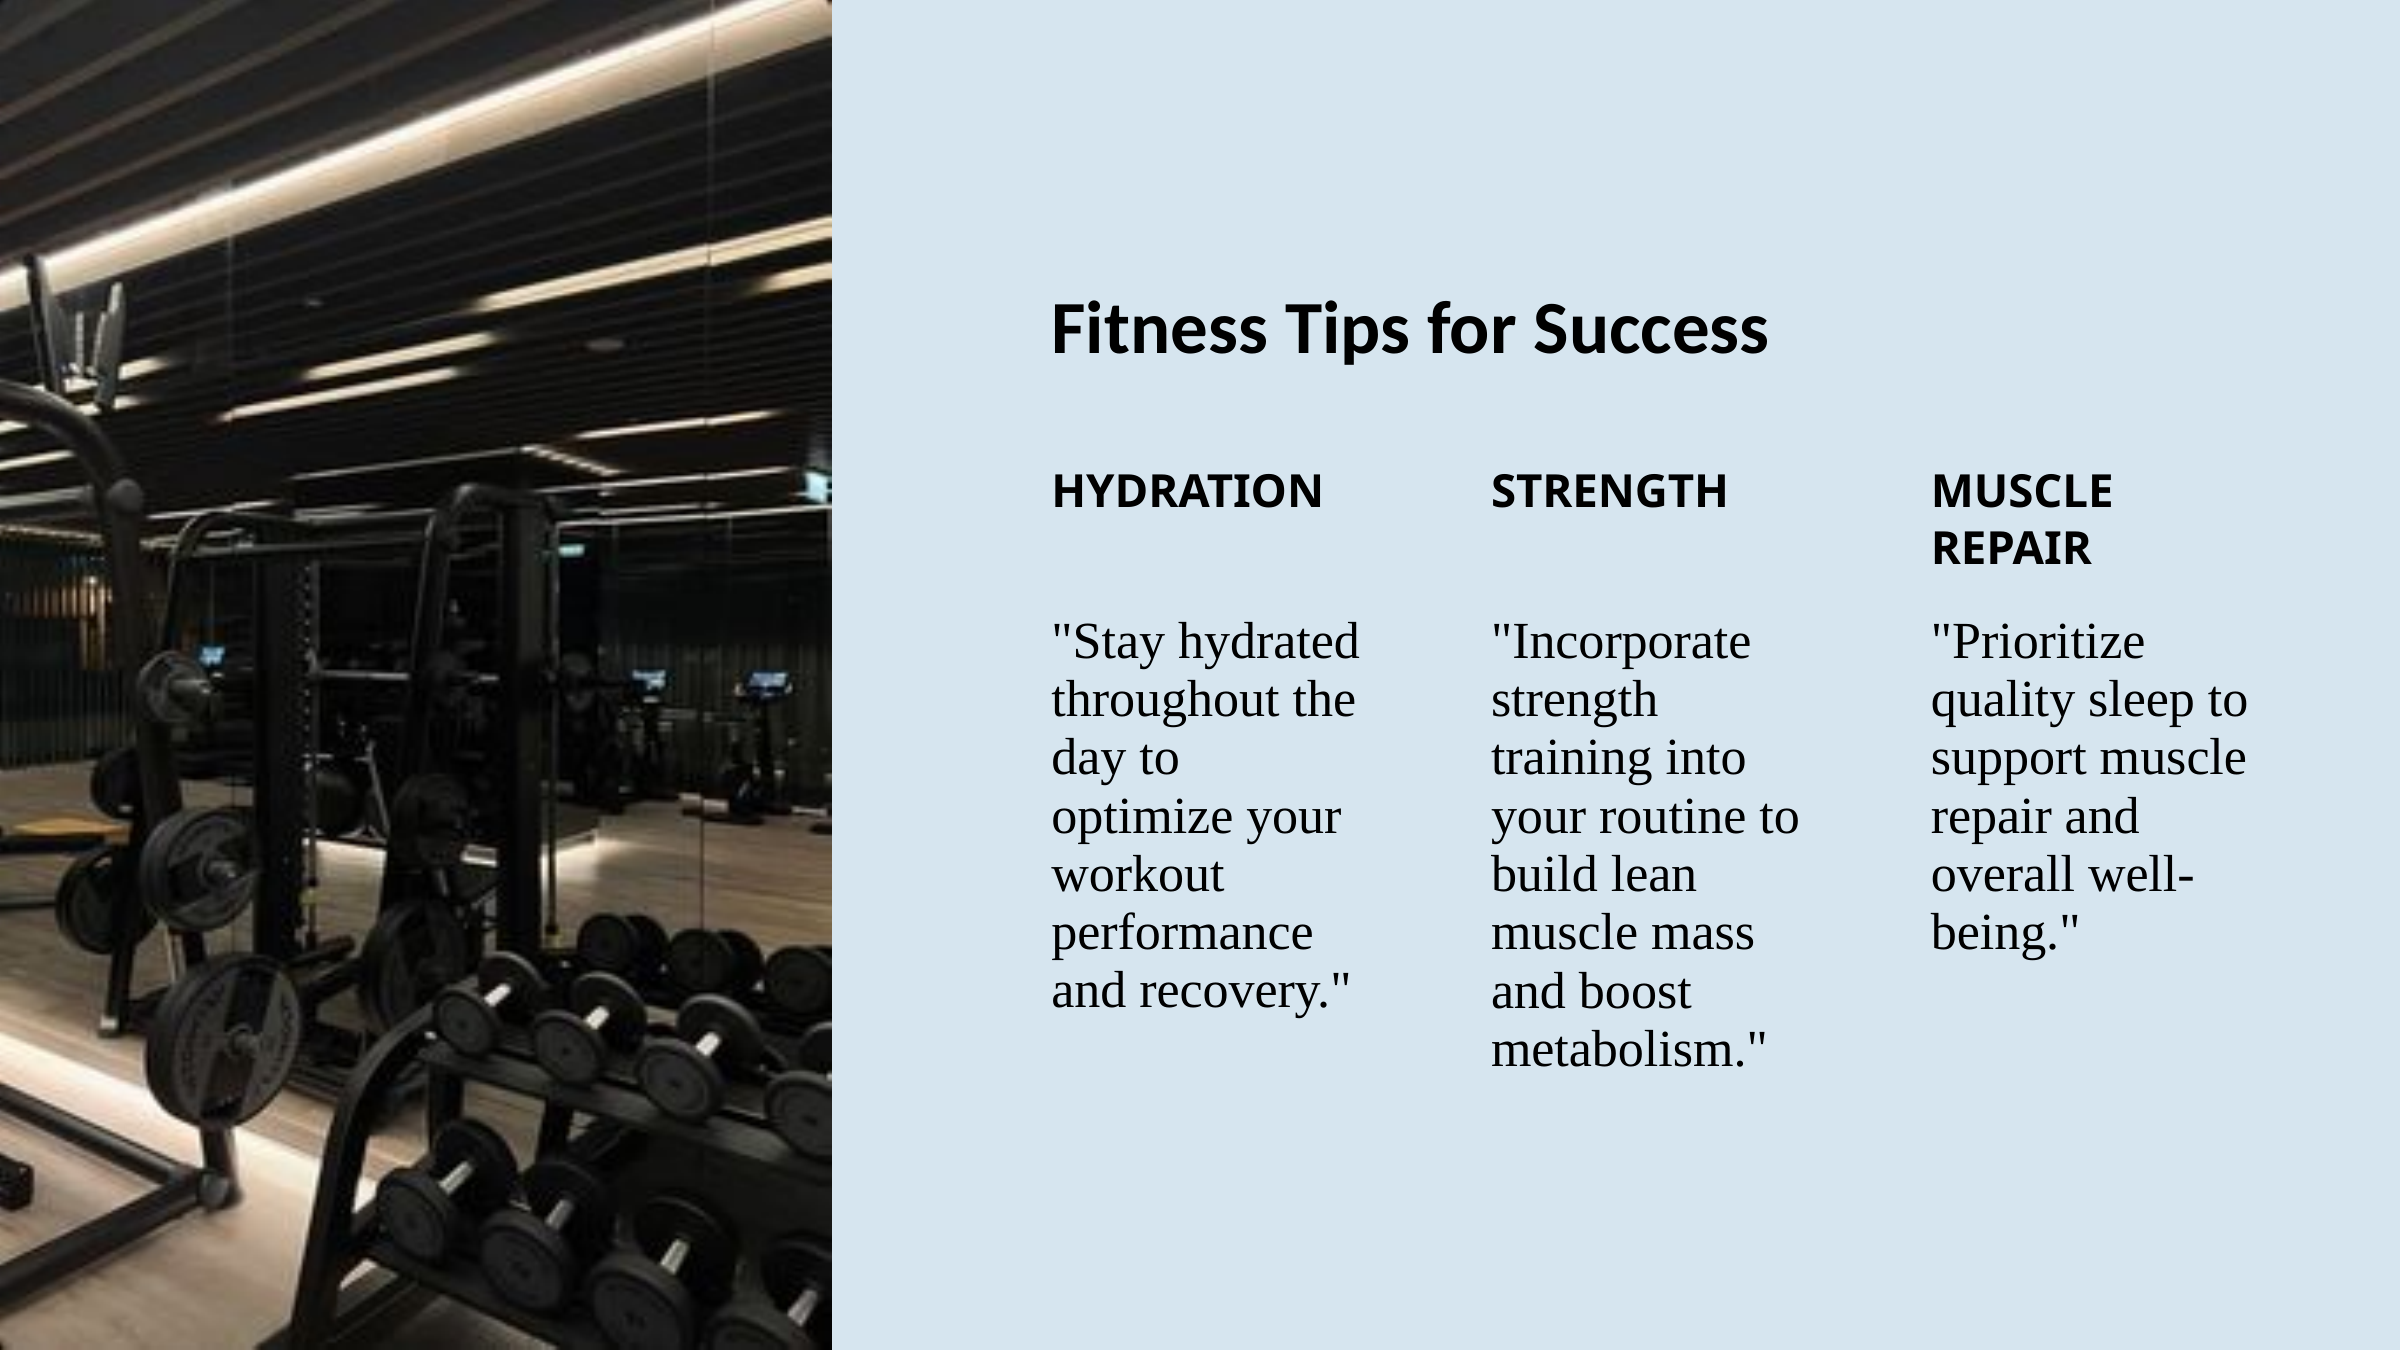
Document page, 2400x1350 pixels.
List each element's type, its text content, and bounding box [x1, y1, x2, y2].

text_box MUSCLE REPAIR [1916, 452, 2266, 567]
text_box "Incorporate strength training into your routine to build lean muscle mass and boost metabolism." [1476, 603, 1826, 1012]
text_box "Prioritize quality sleep to support muscle repair and overall well-being." [1916, 603, 2266, 1012]
text_box STRENGTH [1476, 452, 1826, 567]
text_box [832, 0, 2400, 1350]
text_box Fitness Tips for Success [1036, 247, 1948, 362]
text_box HYDRATION [1036, 452, 1387, 567]
picture [0, 0, 832, 1350]
text_box "Stay hydrated throughout the day to optimize your workout performance and recovery." [1036, 603, 1387, 1070]
